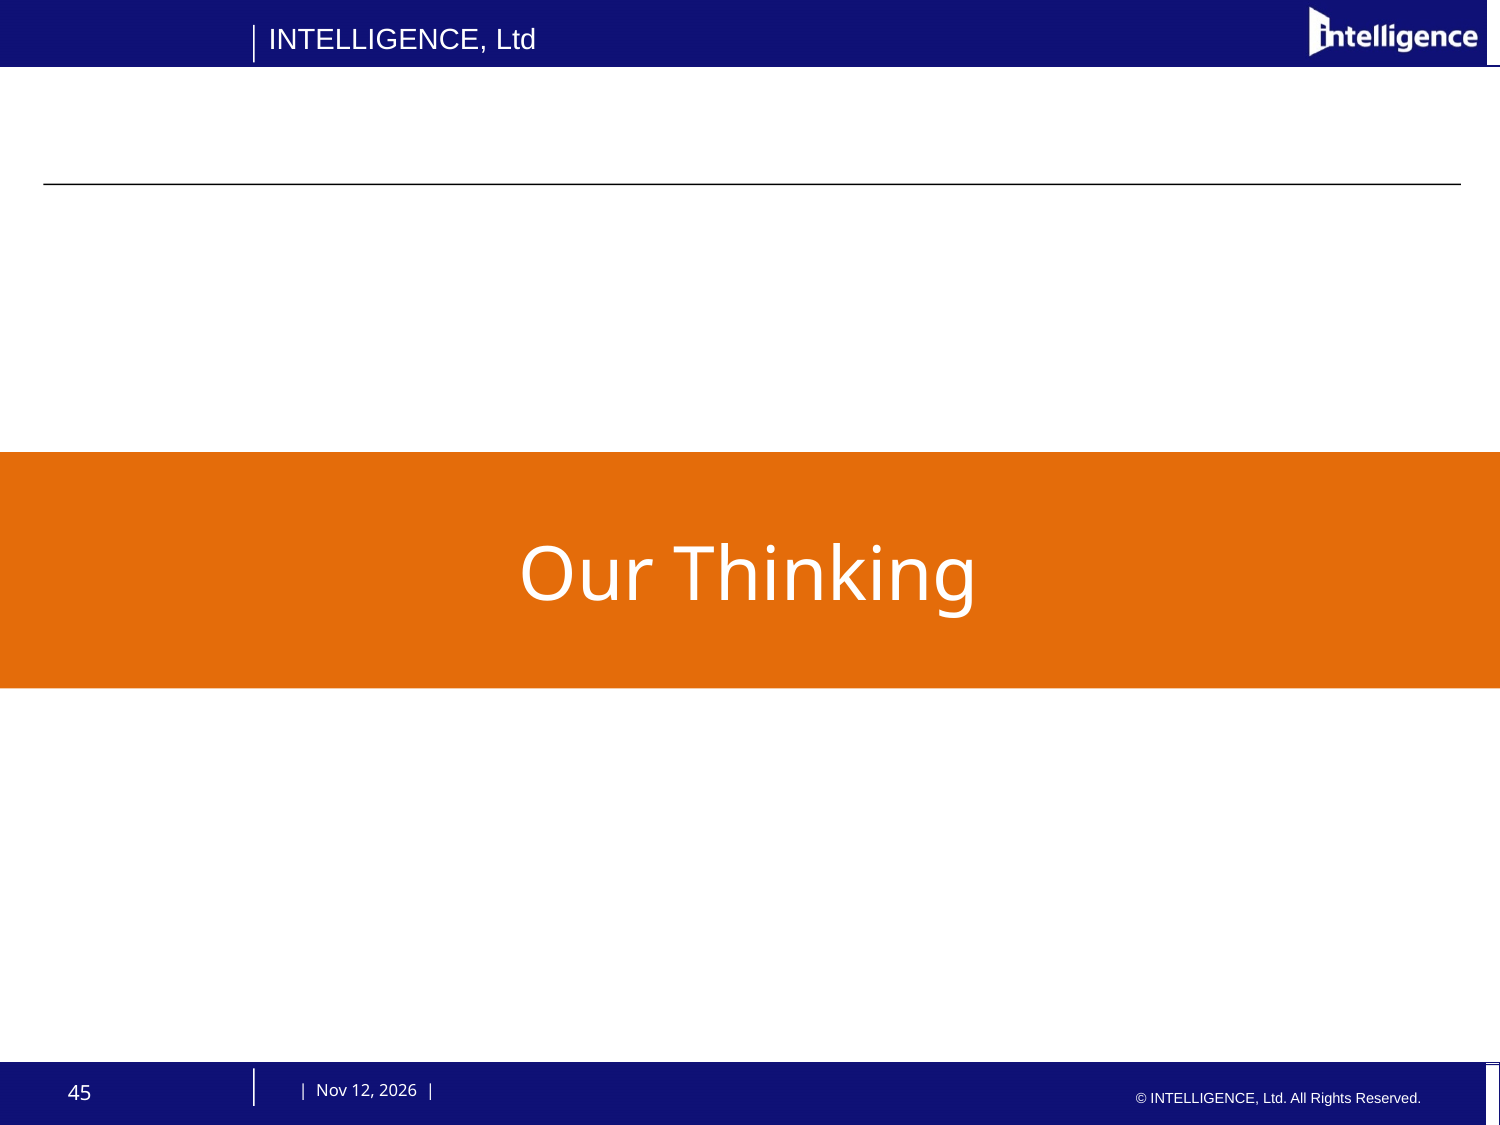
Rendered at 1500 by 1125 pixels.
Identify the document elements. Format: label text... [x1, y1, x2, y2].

slide_number 45 [53, 1070, 254, 1118]
picture [0, 1063, 1486, 1125]
picture [0, 0, 1487, 65]
text_box Our Thinking [0, 452, 1500, 689]
footer | 31-Oct-14 | [275, 1071, 1175, 1125]
